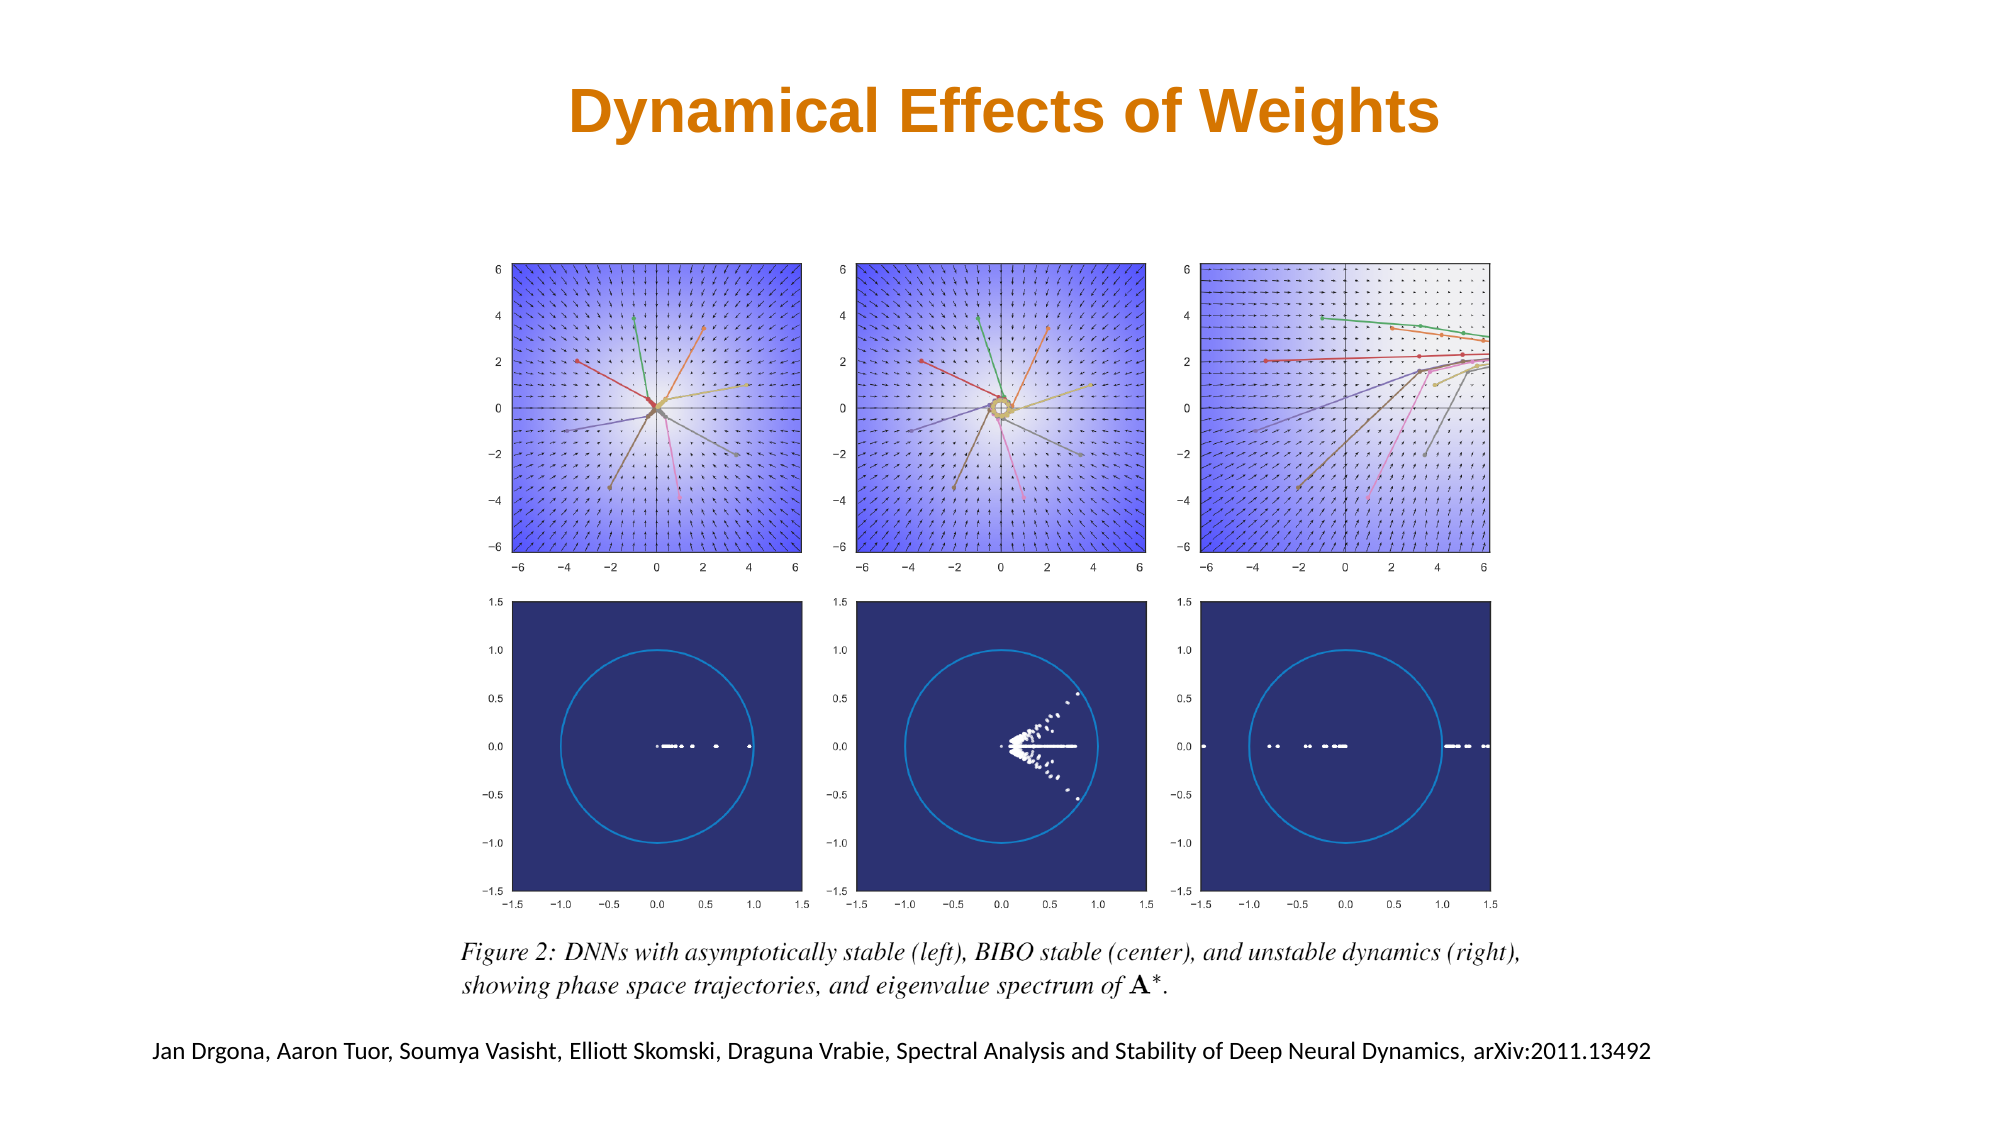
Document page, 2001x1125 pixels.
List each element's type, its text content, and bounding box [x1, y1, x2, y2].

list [433, 241, 1544, 1019]
title Dynamical Effects of Weights [137, 59, 1889, 154]
text_box Jan Drgona, Aaron Tuor, Soumya Vasisht, Elliott Skomski, Draguna Vrabie, Spectral Analysis and Stability of Deep Neural Dynamics, arXiv:2011.13492 [137, 1030, 1840, 1073]
